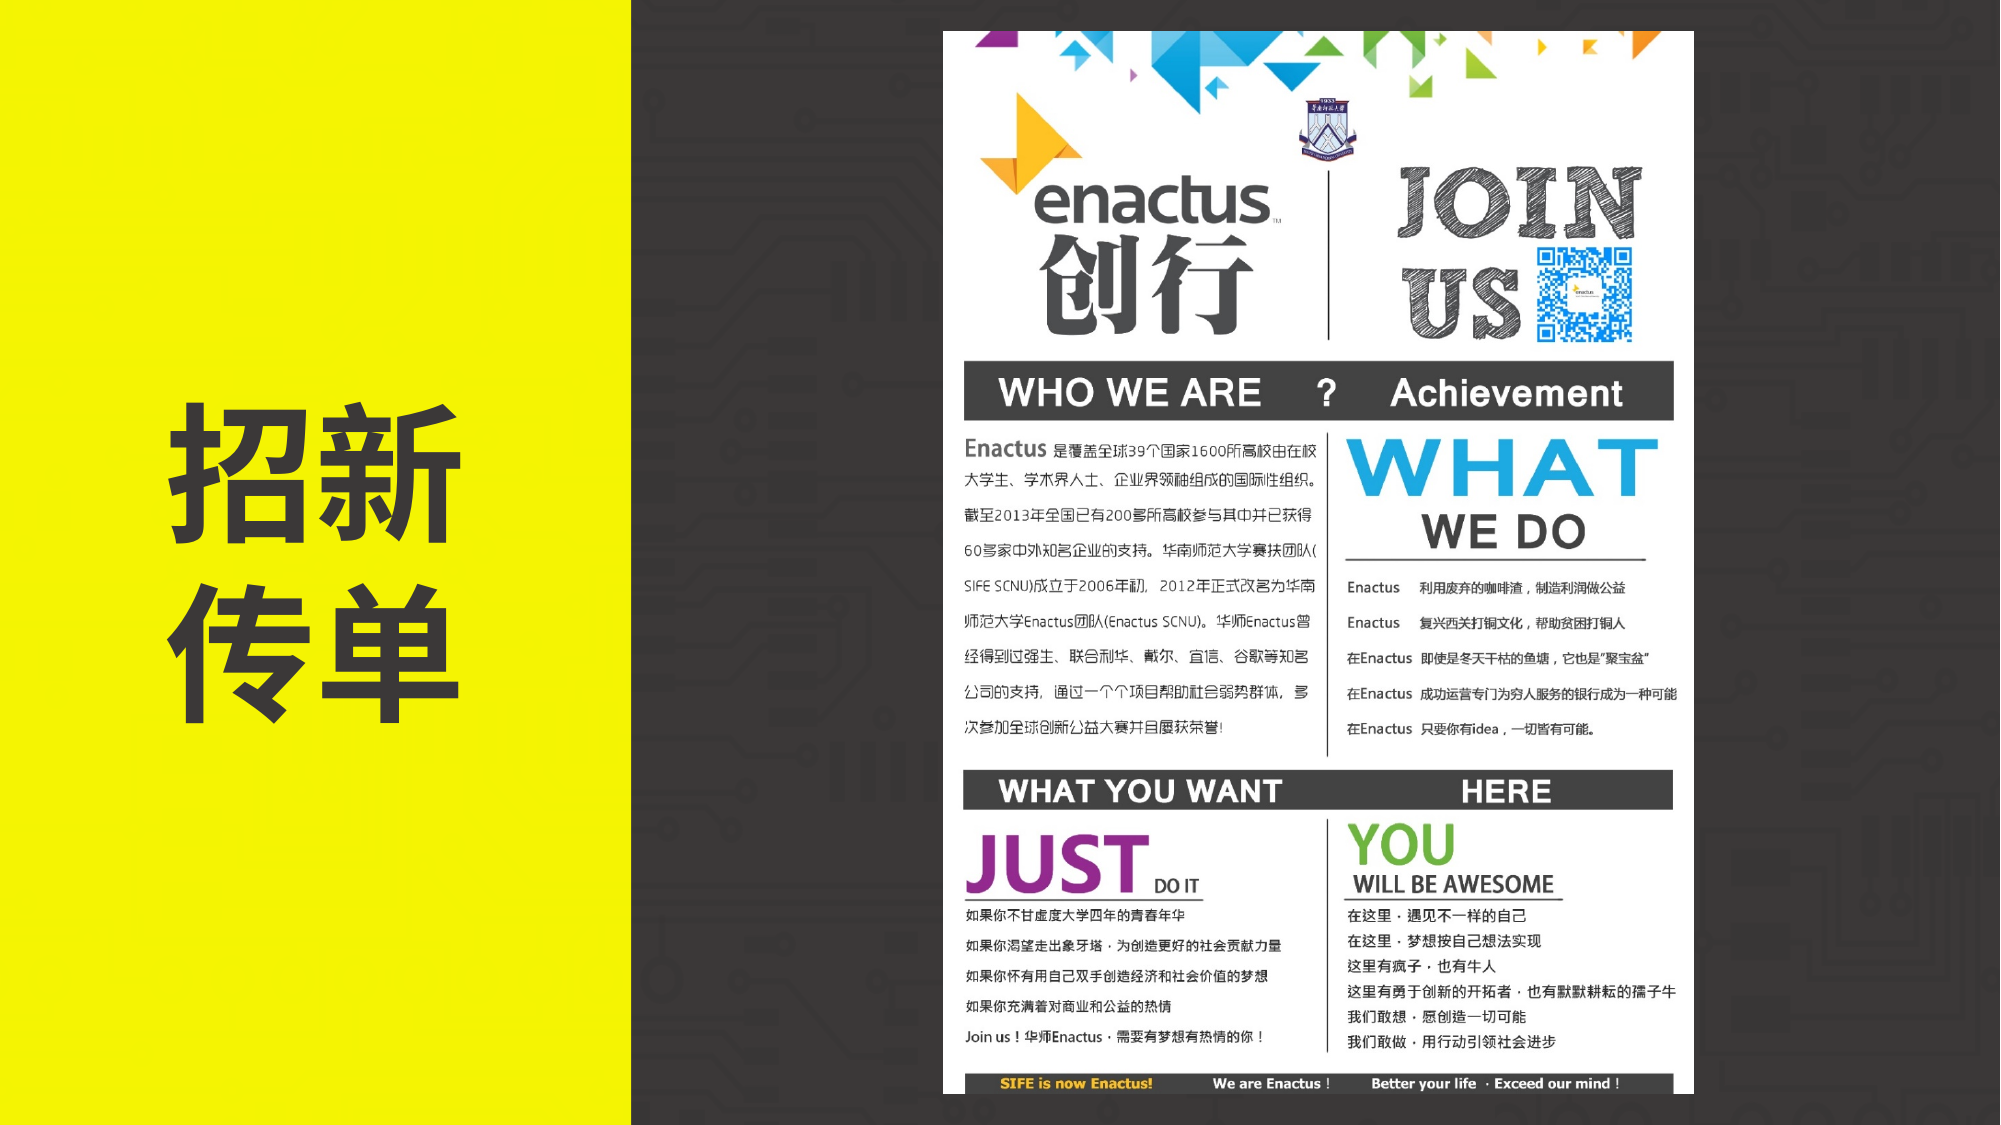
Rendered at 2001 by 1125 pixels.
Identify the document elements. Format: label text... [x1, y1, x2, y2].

picture [632, 0, 2000, 1125]
text_box [0, 0, 632, 1125]
text_box 招新 传单 [150, 373, 481, 748]
